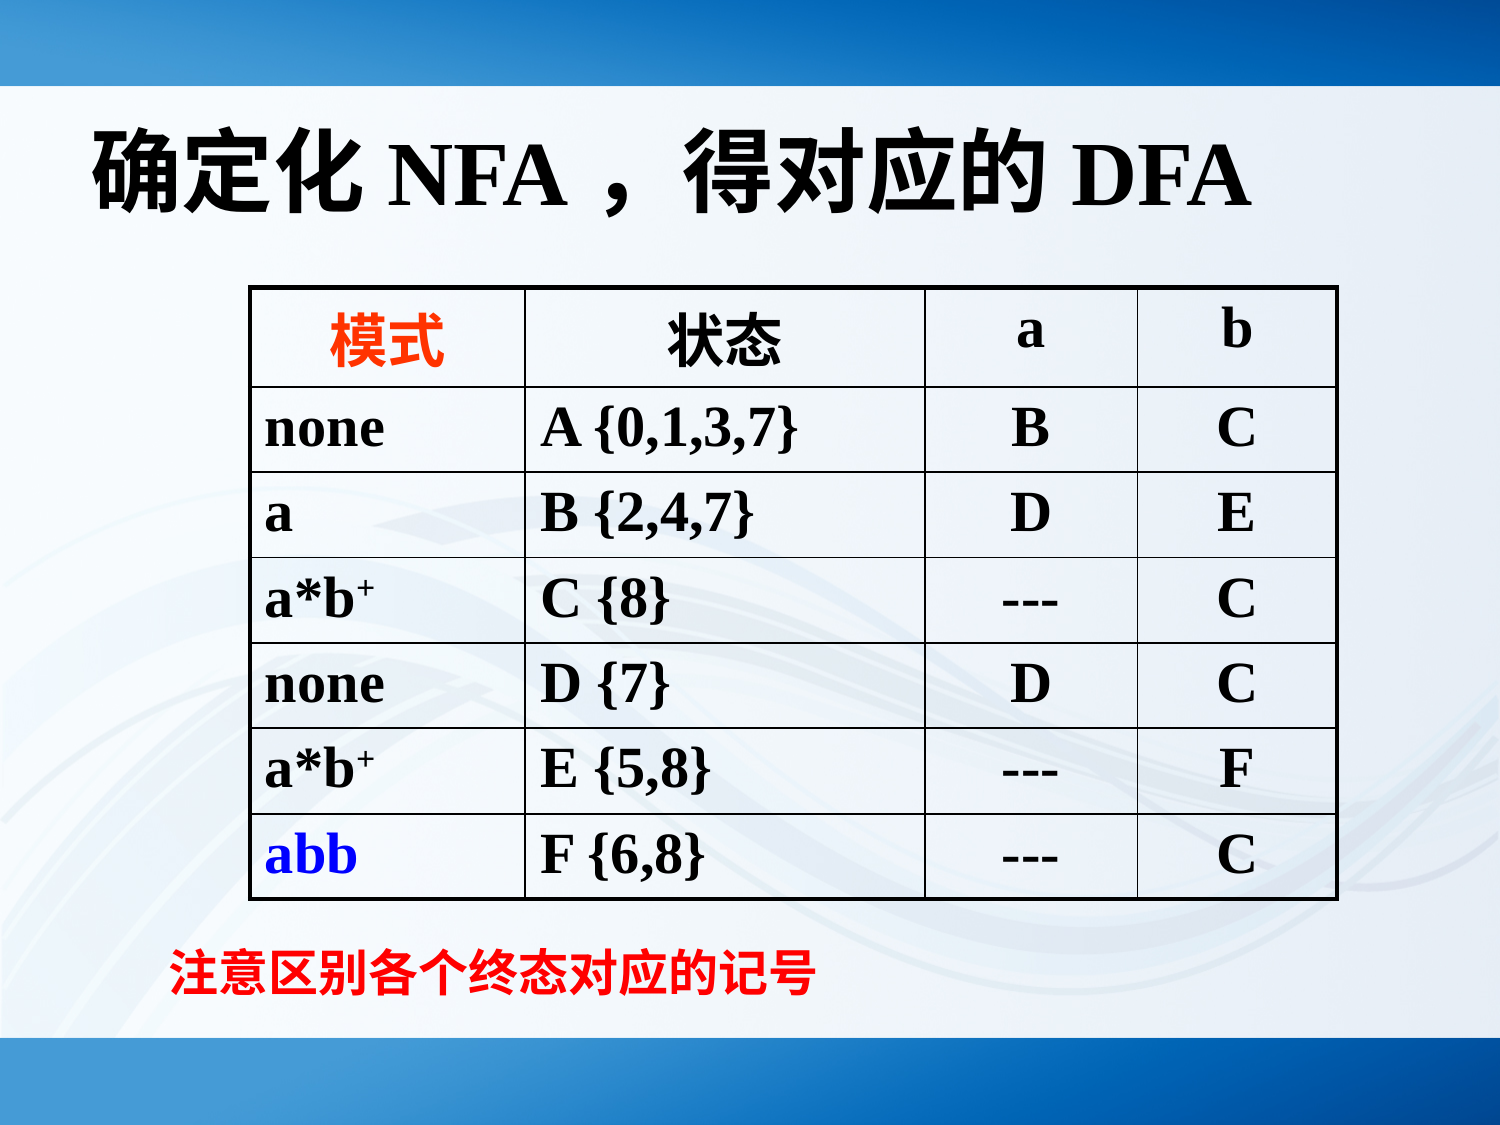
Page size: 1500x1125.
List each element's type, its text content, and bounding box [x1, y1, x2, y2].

table_cell C [1138, 388, 1335, 471]
table_cell abb [252, 815, 524, 897]
table_cell E [1138, 473, 1335, 557]
table_cell D [926, 644, 1137, 727]
table_cell none [252, 644, 524, 727]
title 确定化NFA，得对应的DFA [75, 105, 1425, 233]
picture [0, 0, 1500, 1125]
table_header a [926, 290, 1137, 386]
table_cell C [1138, 644, 1335, 727]
table_cell --- [926, 558, 1137, 642]
table_cell a*b+ [252, 729, 524, 813]
table_cell C [1138, 815, 1335, 897]
table_cell F {6,8} [526, 815, 924, 897]
table_cell B [926, 388, 1137, 471]
table_cell E {5,8} [526, 729, 924, 813]
table_cell B {2,4,7} [526, 473, 924, 557]
table_cell A {0,1,3,7} [526, 388, 924, 471]
table_cell D {7} [526, 644, 924, 727]
table_header b [1138, 290, 1335, 386]
table_header 状态 [526, 290, 924, 386]
text_box 注意区别各个终态对应的记号 [153, 934, 963, 1009]
table_cell F [1138, 729, 1335, 813]
table_cell C {8} [526, 558, 924, 642]
table_header 模式 [252, 290, 524, 386]
table_cell D [926, 473, 1137, 557]
table_cell a [252, 473, 524, 557]
table_cell C [1138, 558, 1335, 642]
table_cell none [252, 388, 524, 471]
table_cell --- [926, 729, 1137, 813]
table_cell a*b+ [252, 558, 524, 642]
table_cell --- [926, 815, 1137, 897]
